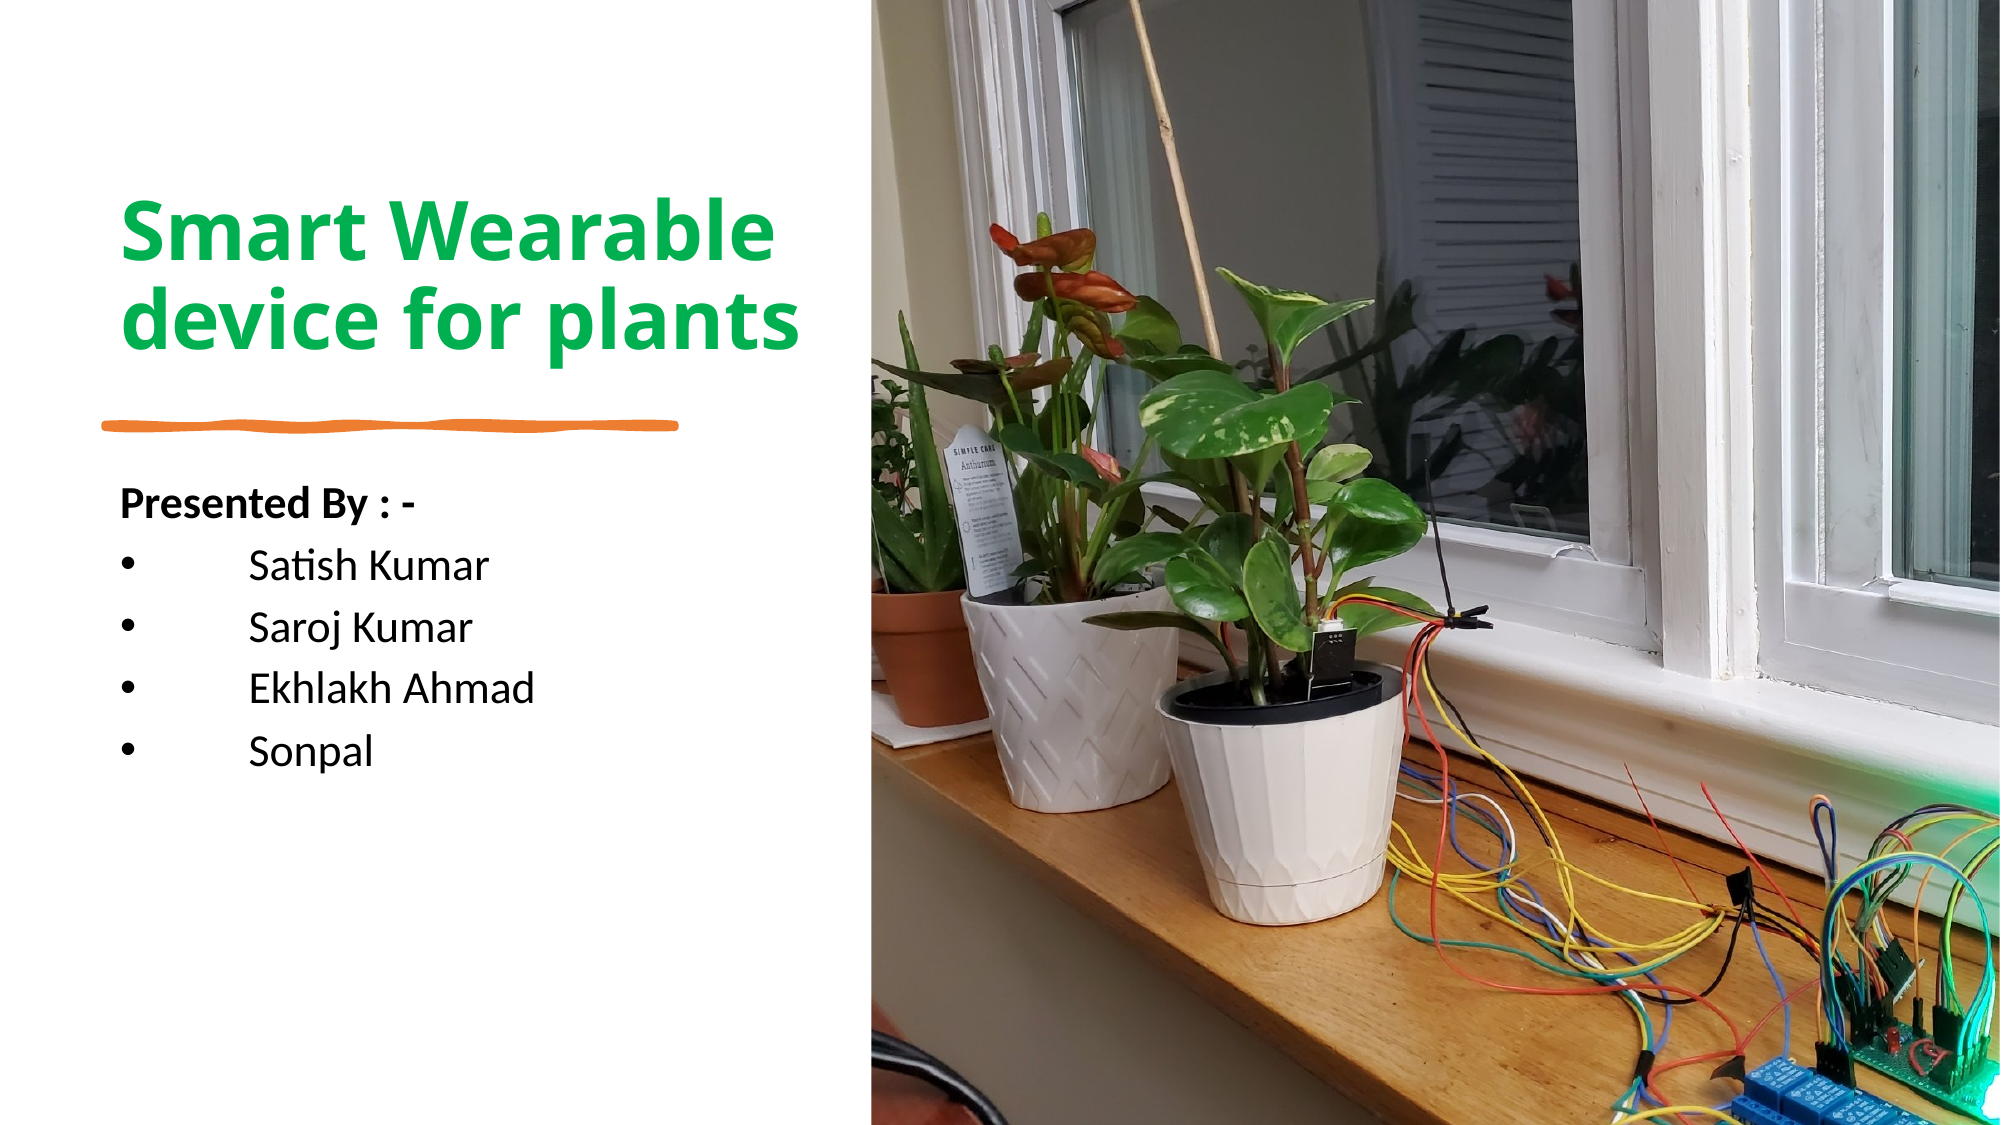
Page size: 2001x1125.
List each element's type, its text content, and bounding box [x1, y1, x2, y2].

title Smart Wearable device for plants [105, 53, 822, 375]
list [871, 0, 2000, 1125]
text_box Presented By : - Satish Kumar Saroj Kumar Ekhlakh Ahmad Sonpal [104, 471, 802, 1016]
text_box [0, 0, 871, 1125]
text_box [103, 421, 676, 431]
